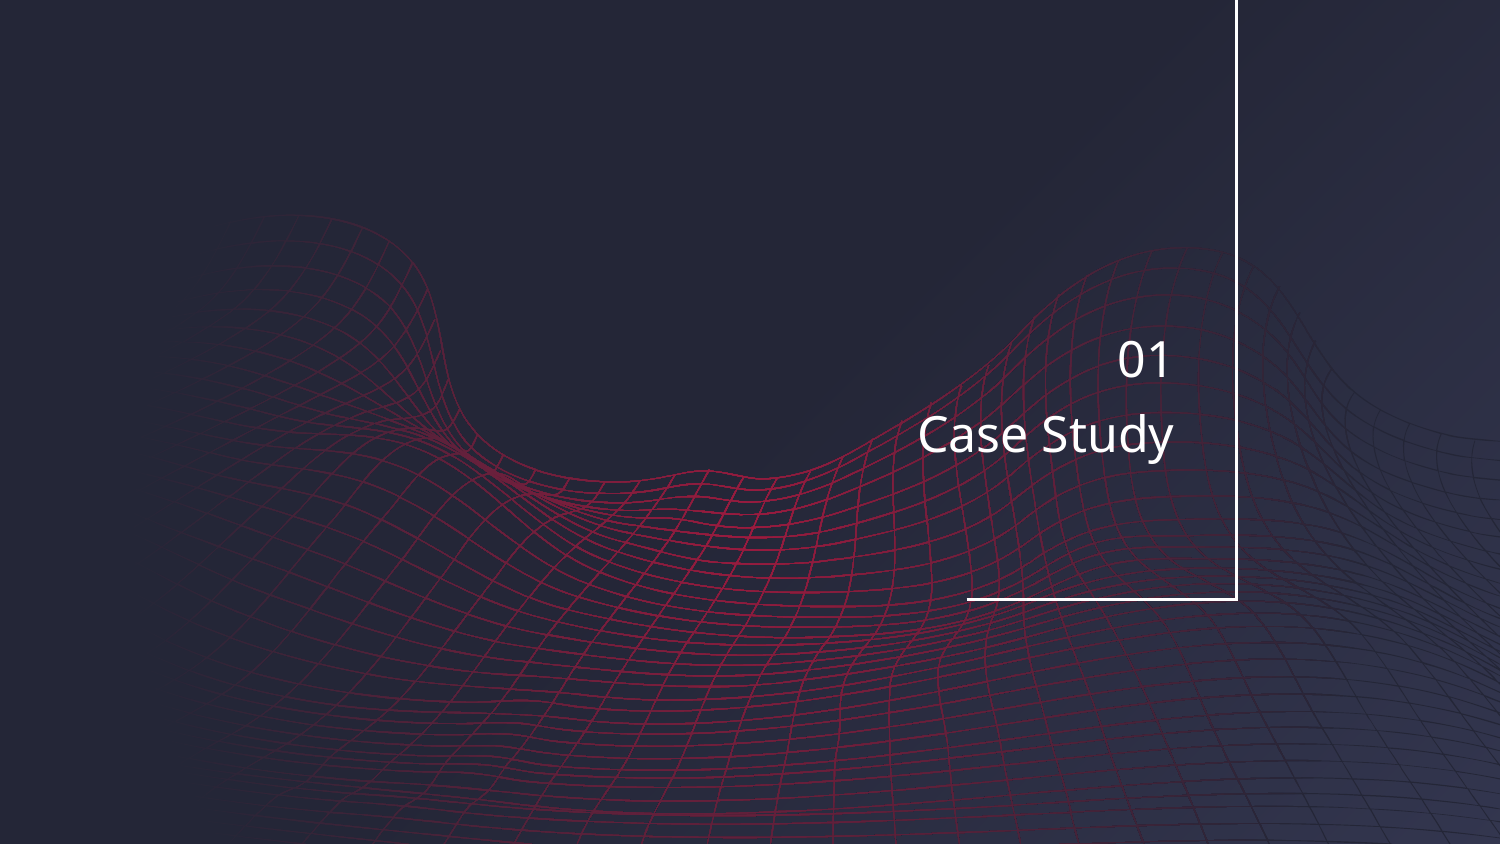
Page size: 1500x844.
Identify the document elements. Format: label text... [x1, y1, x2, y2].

title 01 [987, 312, 1190, 387]
title Case Study [51, 401, 1190, 478]
